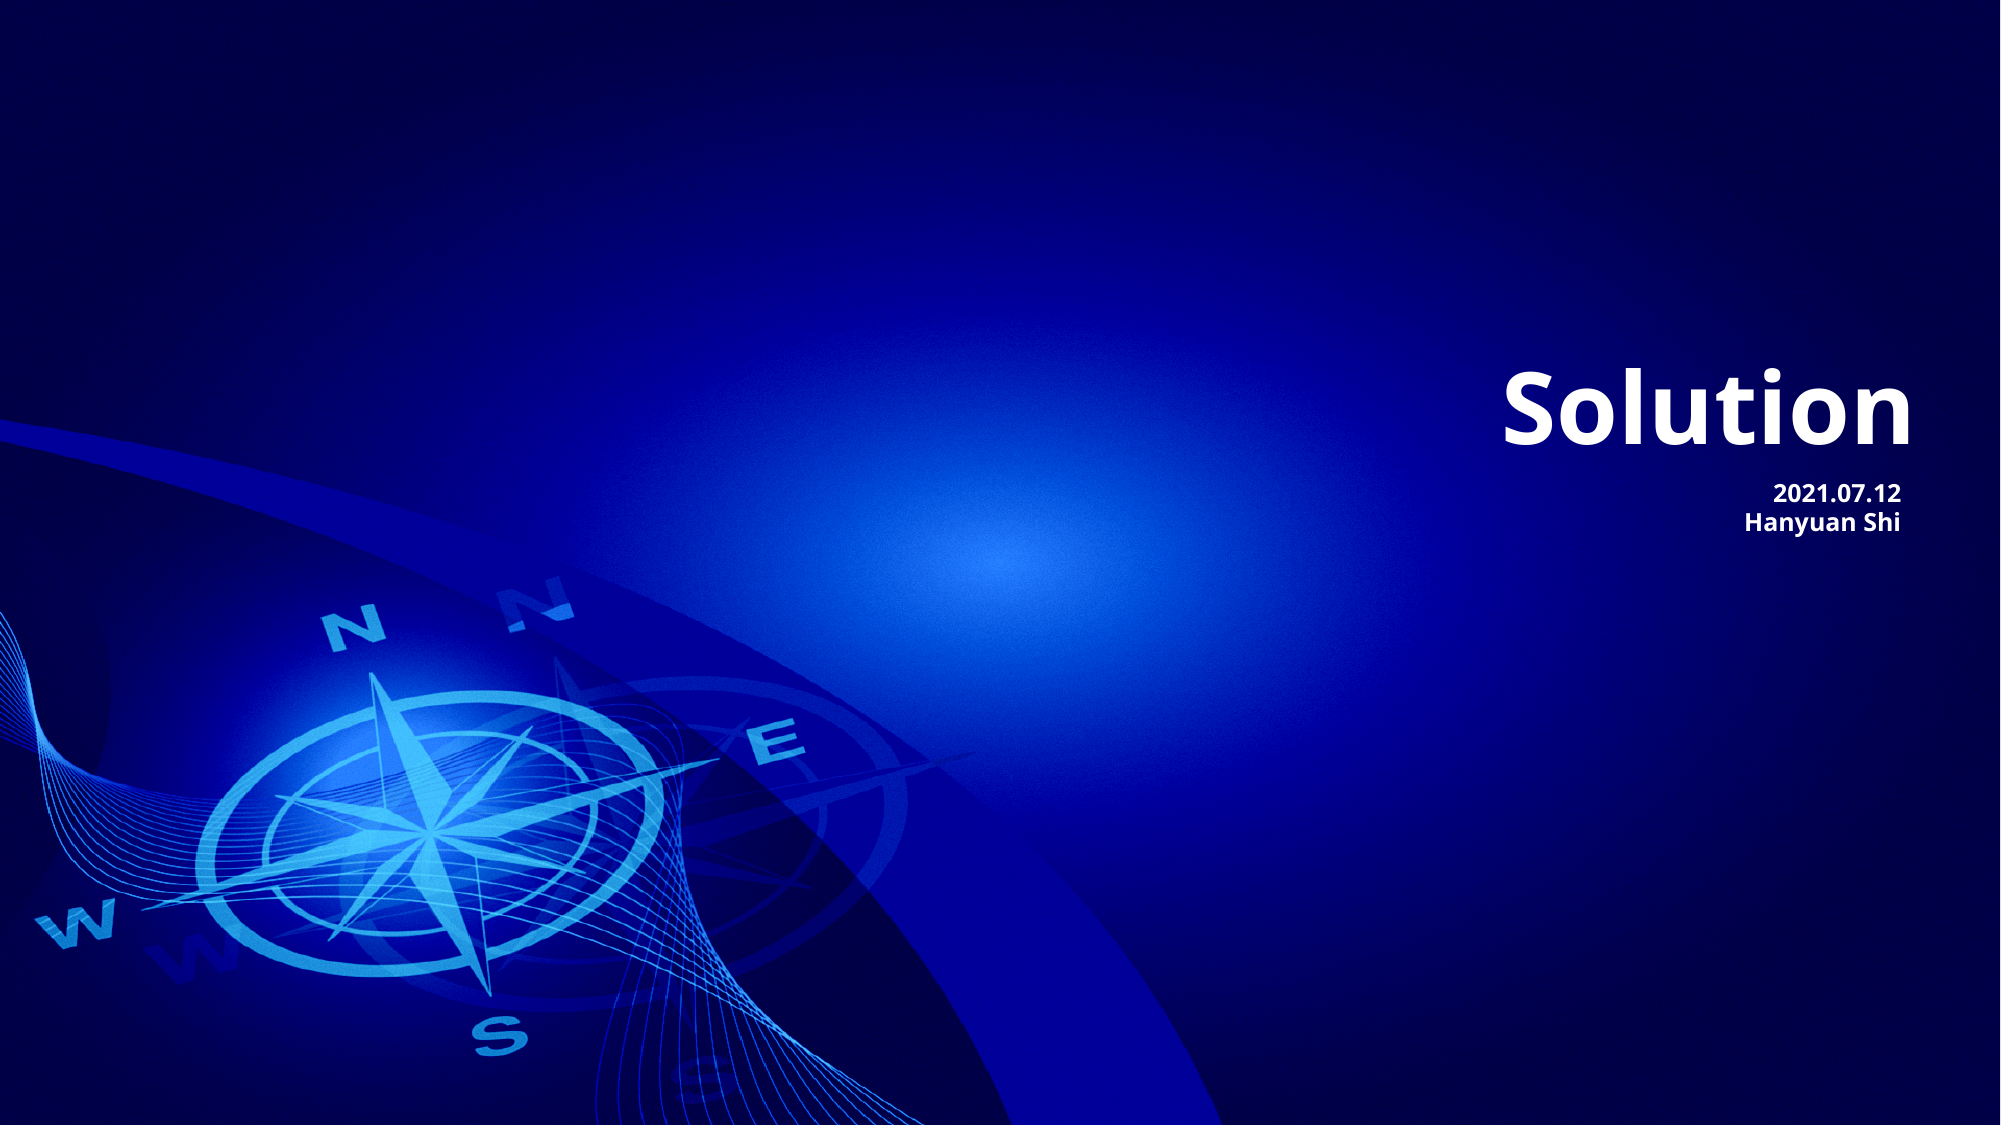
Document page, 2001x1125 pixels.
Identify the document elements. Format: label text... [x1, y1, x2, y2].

text_box Solution [366, 344, 1917, 465]
text_box 2021.07.12 Hanyuan Shi [1330, 469, 1917, 545]
picture [0, 0, 2001, 1125]
